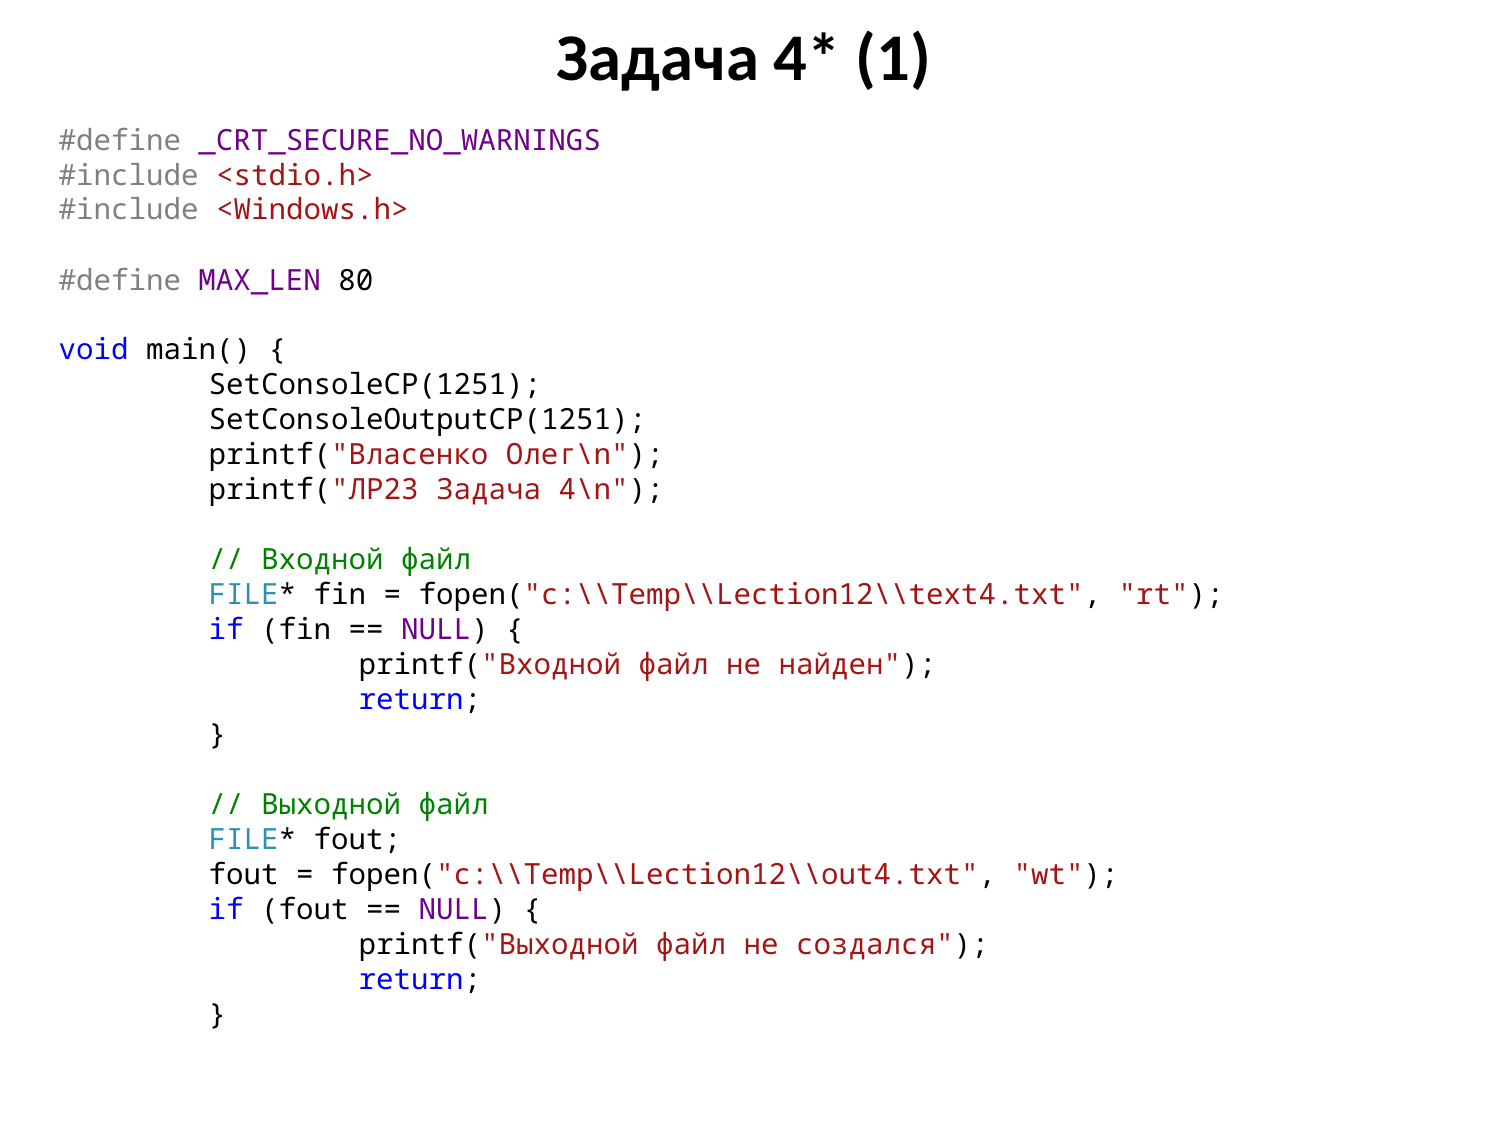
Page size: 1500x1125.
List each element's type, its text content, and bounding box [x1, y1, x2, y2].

title Задача 4* (1) [29, 19, 1459, 88]
text_box #define _CRT_SECURE_NO_WARNINGS #include <stdio.h> #include <Windows.h> #define MAX_LEN 80 void main() { SetConsoleCP(1251); SetConsoleOutputCP(1251); printf("Власенко Олег\n"); printf("ЛР23 Задача 4\n"); // Входной файл FILE* fin = fopen("c:\\Temp\\Lection12\\text4.txt", "rt"); if (fin == NULL) { printf("Входной файл не найден"); return; } // Выходной файл FILE* fout; fout = fopen("c:\\Temp\\Lection12\\out4.txt", "wt"); if (fout == NULL) { printf("Выходной файл не создался"); return; } [43, 113, 1447, 1038]
